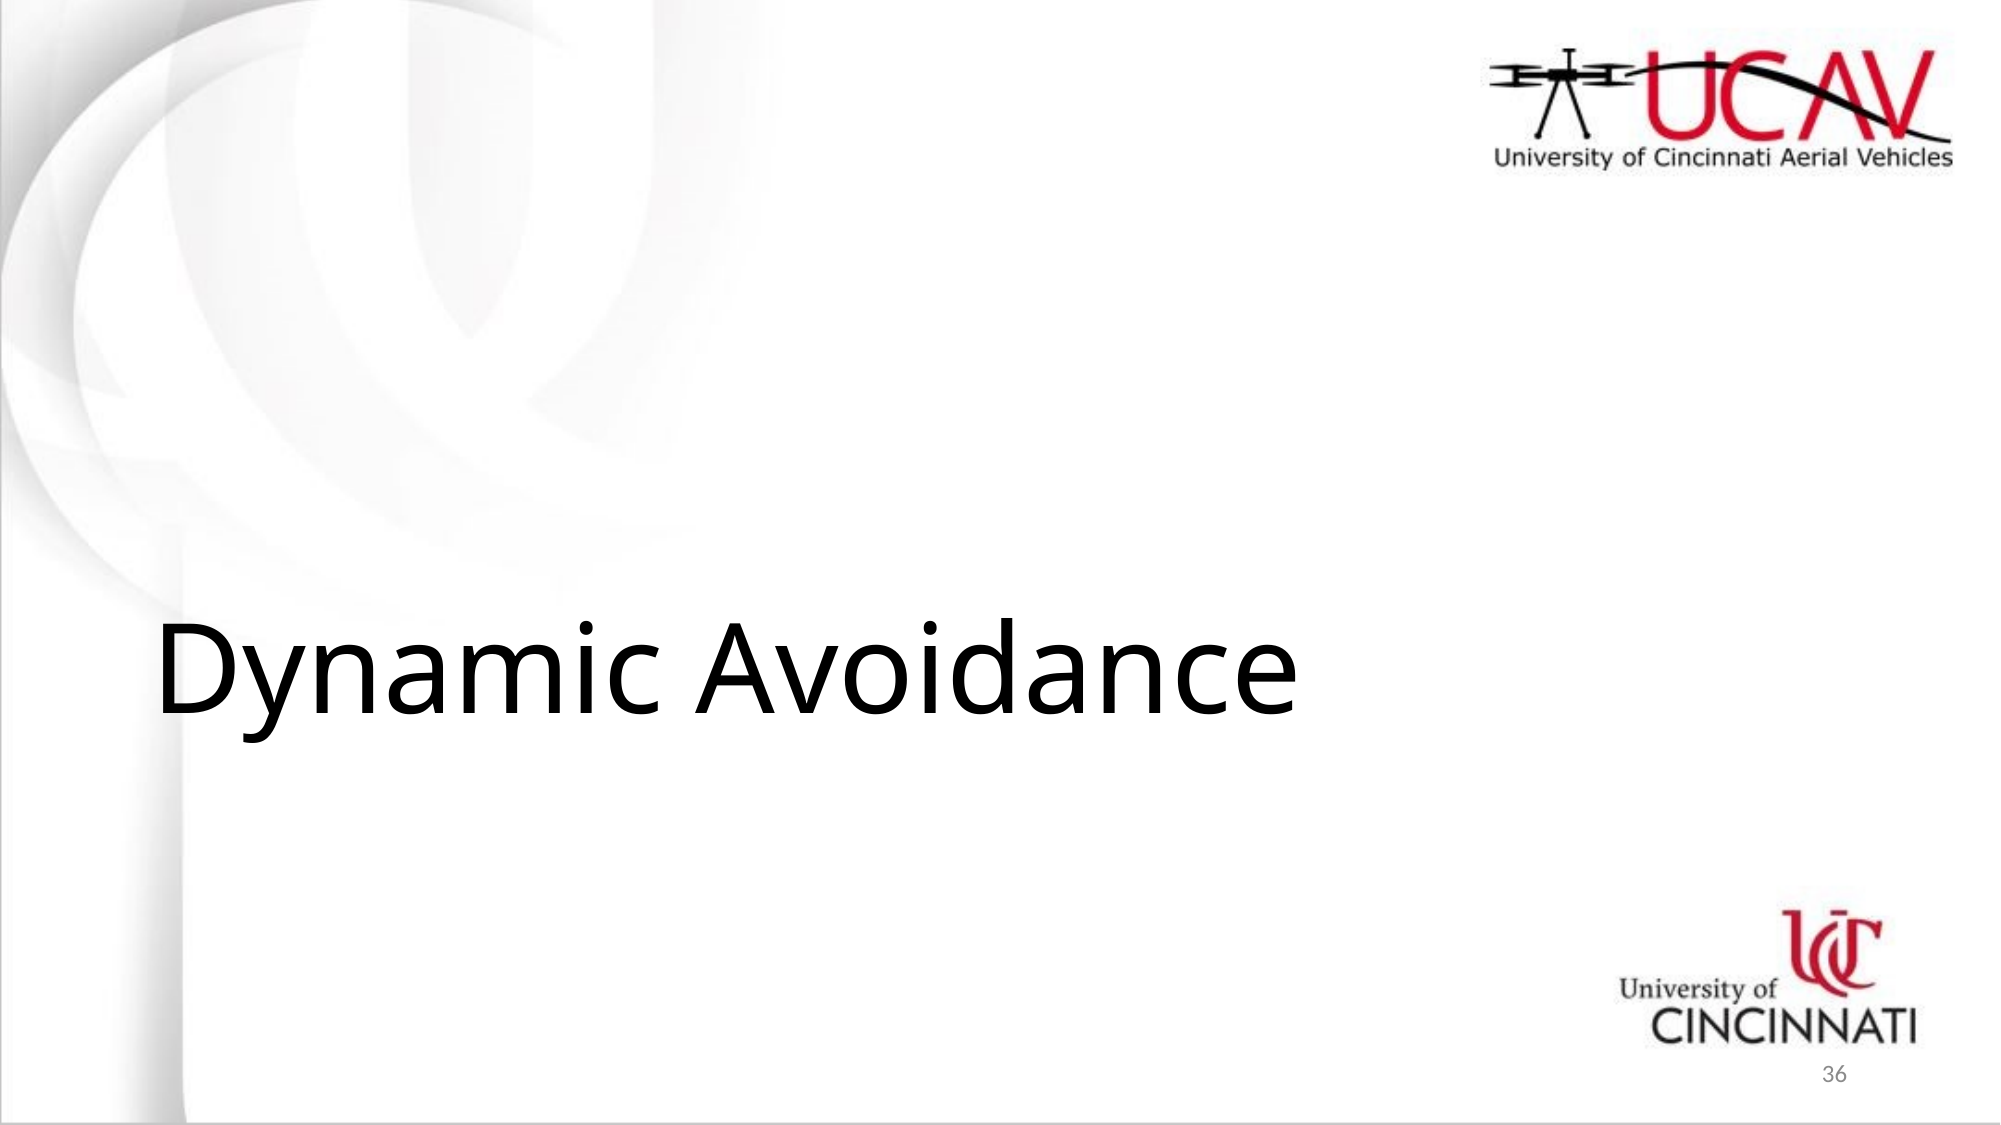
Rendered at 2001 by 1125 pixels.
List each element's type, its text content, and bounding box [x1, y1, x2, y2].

title Dynamic Avoidance [136, 280, 1862, 749]
picture [0, 0, 2001, 1125]
slide_number 36 [1412, 1042, 1863, 1103]
